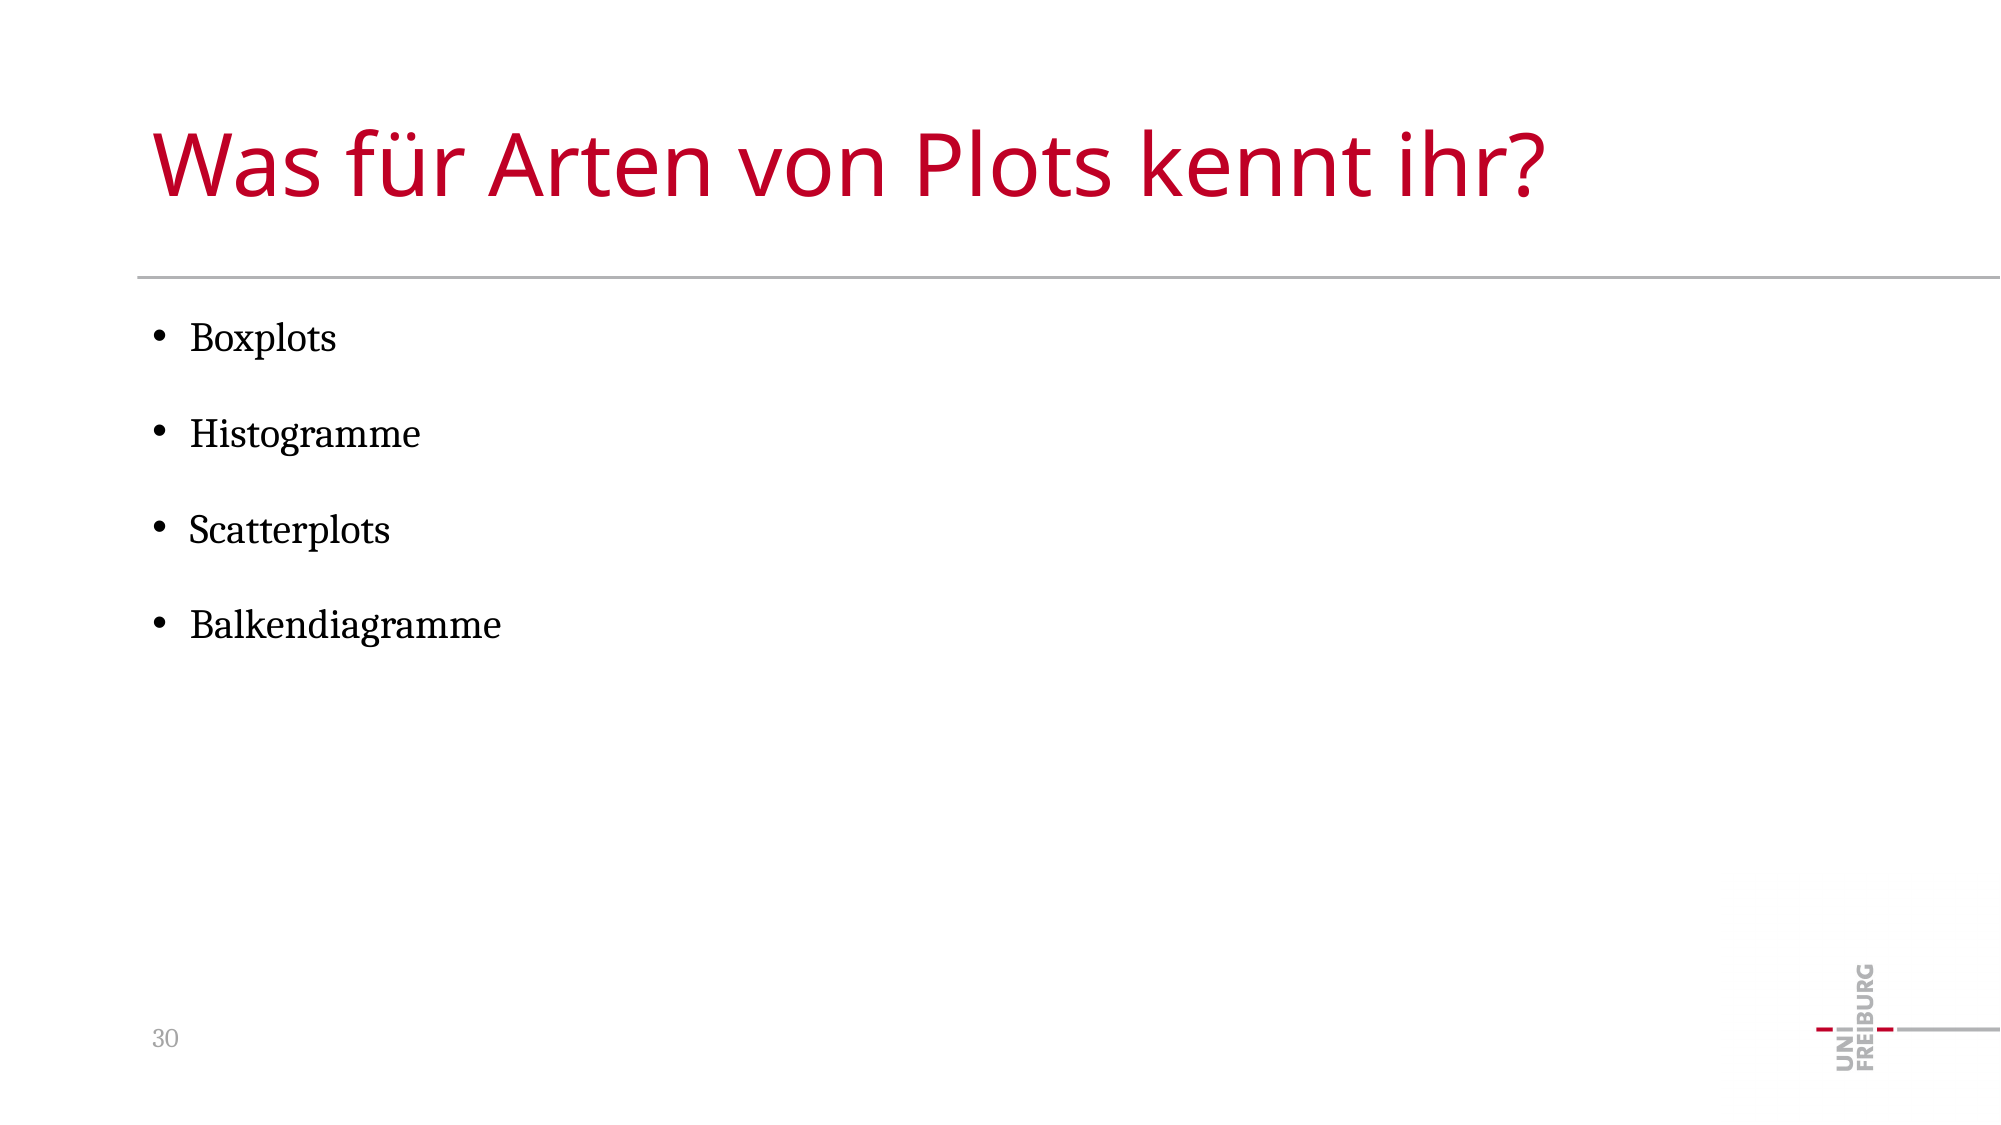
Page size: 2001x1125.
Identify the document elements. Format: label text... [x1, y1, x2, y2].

list Boxplots Histogramme Scatterplots Balkendiagramme [137, 277, 1863, 992]
slide_number 30 [137, 1012, 588, 1073]
picture [1721, 873, 2000, 1122]
title Was für Arten von Plots kennt ihr? [137, 59, 1863, 277]
